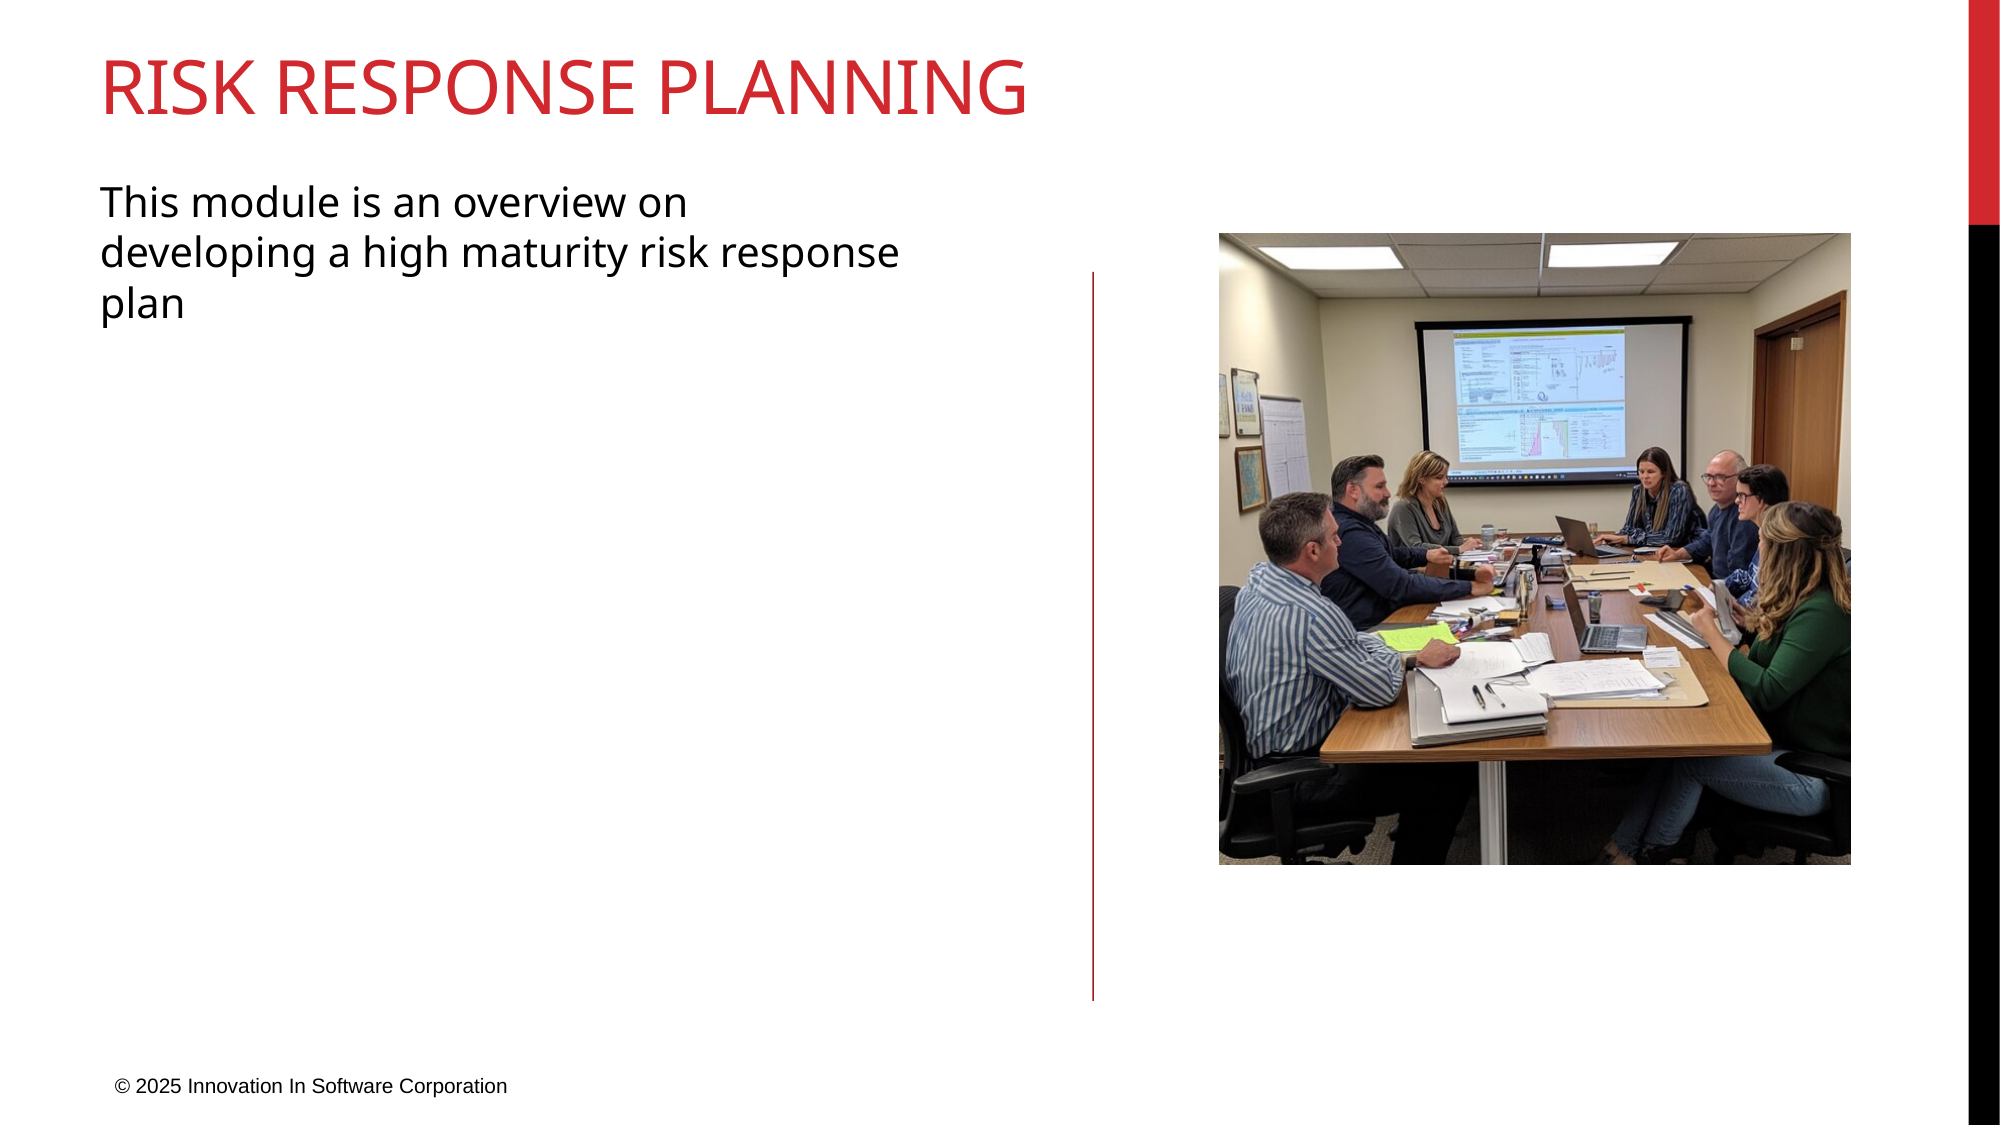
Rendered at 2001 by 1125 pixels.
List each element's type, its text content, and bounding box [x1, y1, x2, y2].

footer © 2025 Innovation In Software Corporation [99, 1065, 850, 1112]
picture [1219, 233, 1851, 865]
title Risk Response Planning [99, 25, 1415, 145]
list This module is an overview on developing a high maturity risk response plan [99, 176, 914, 1005]
